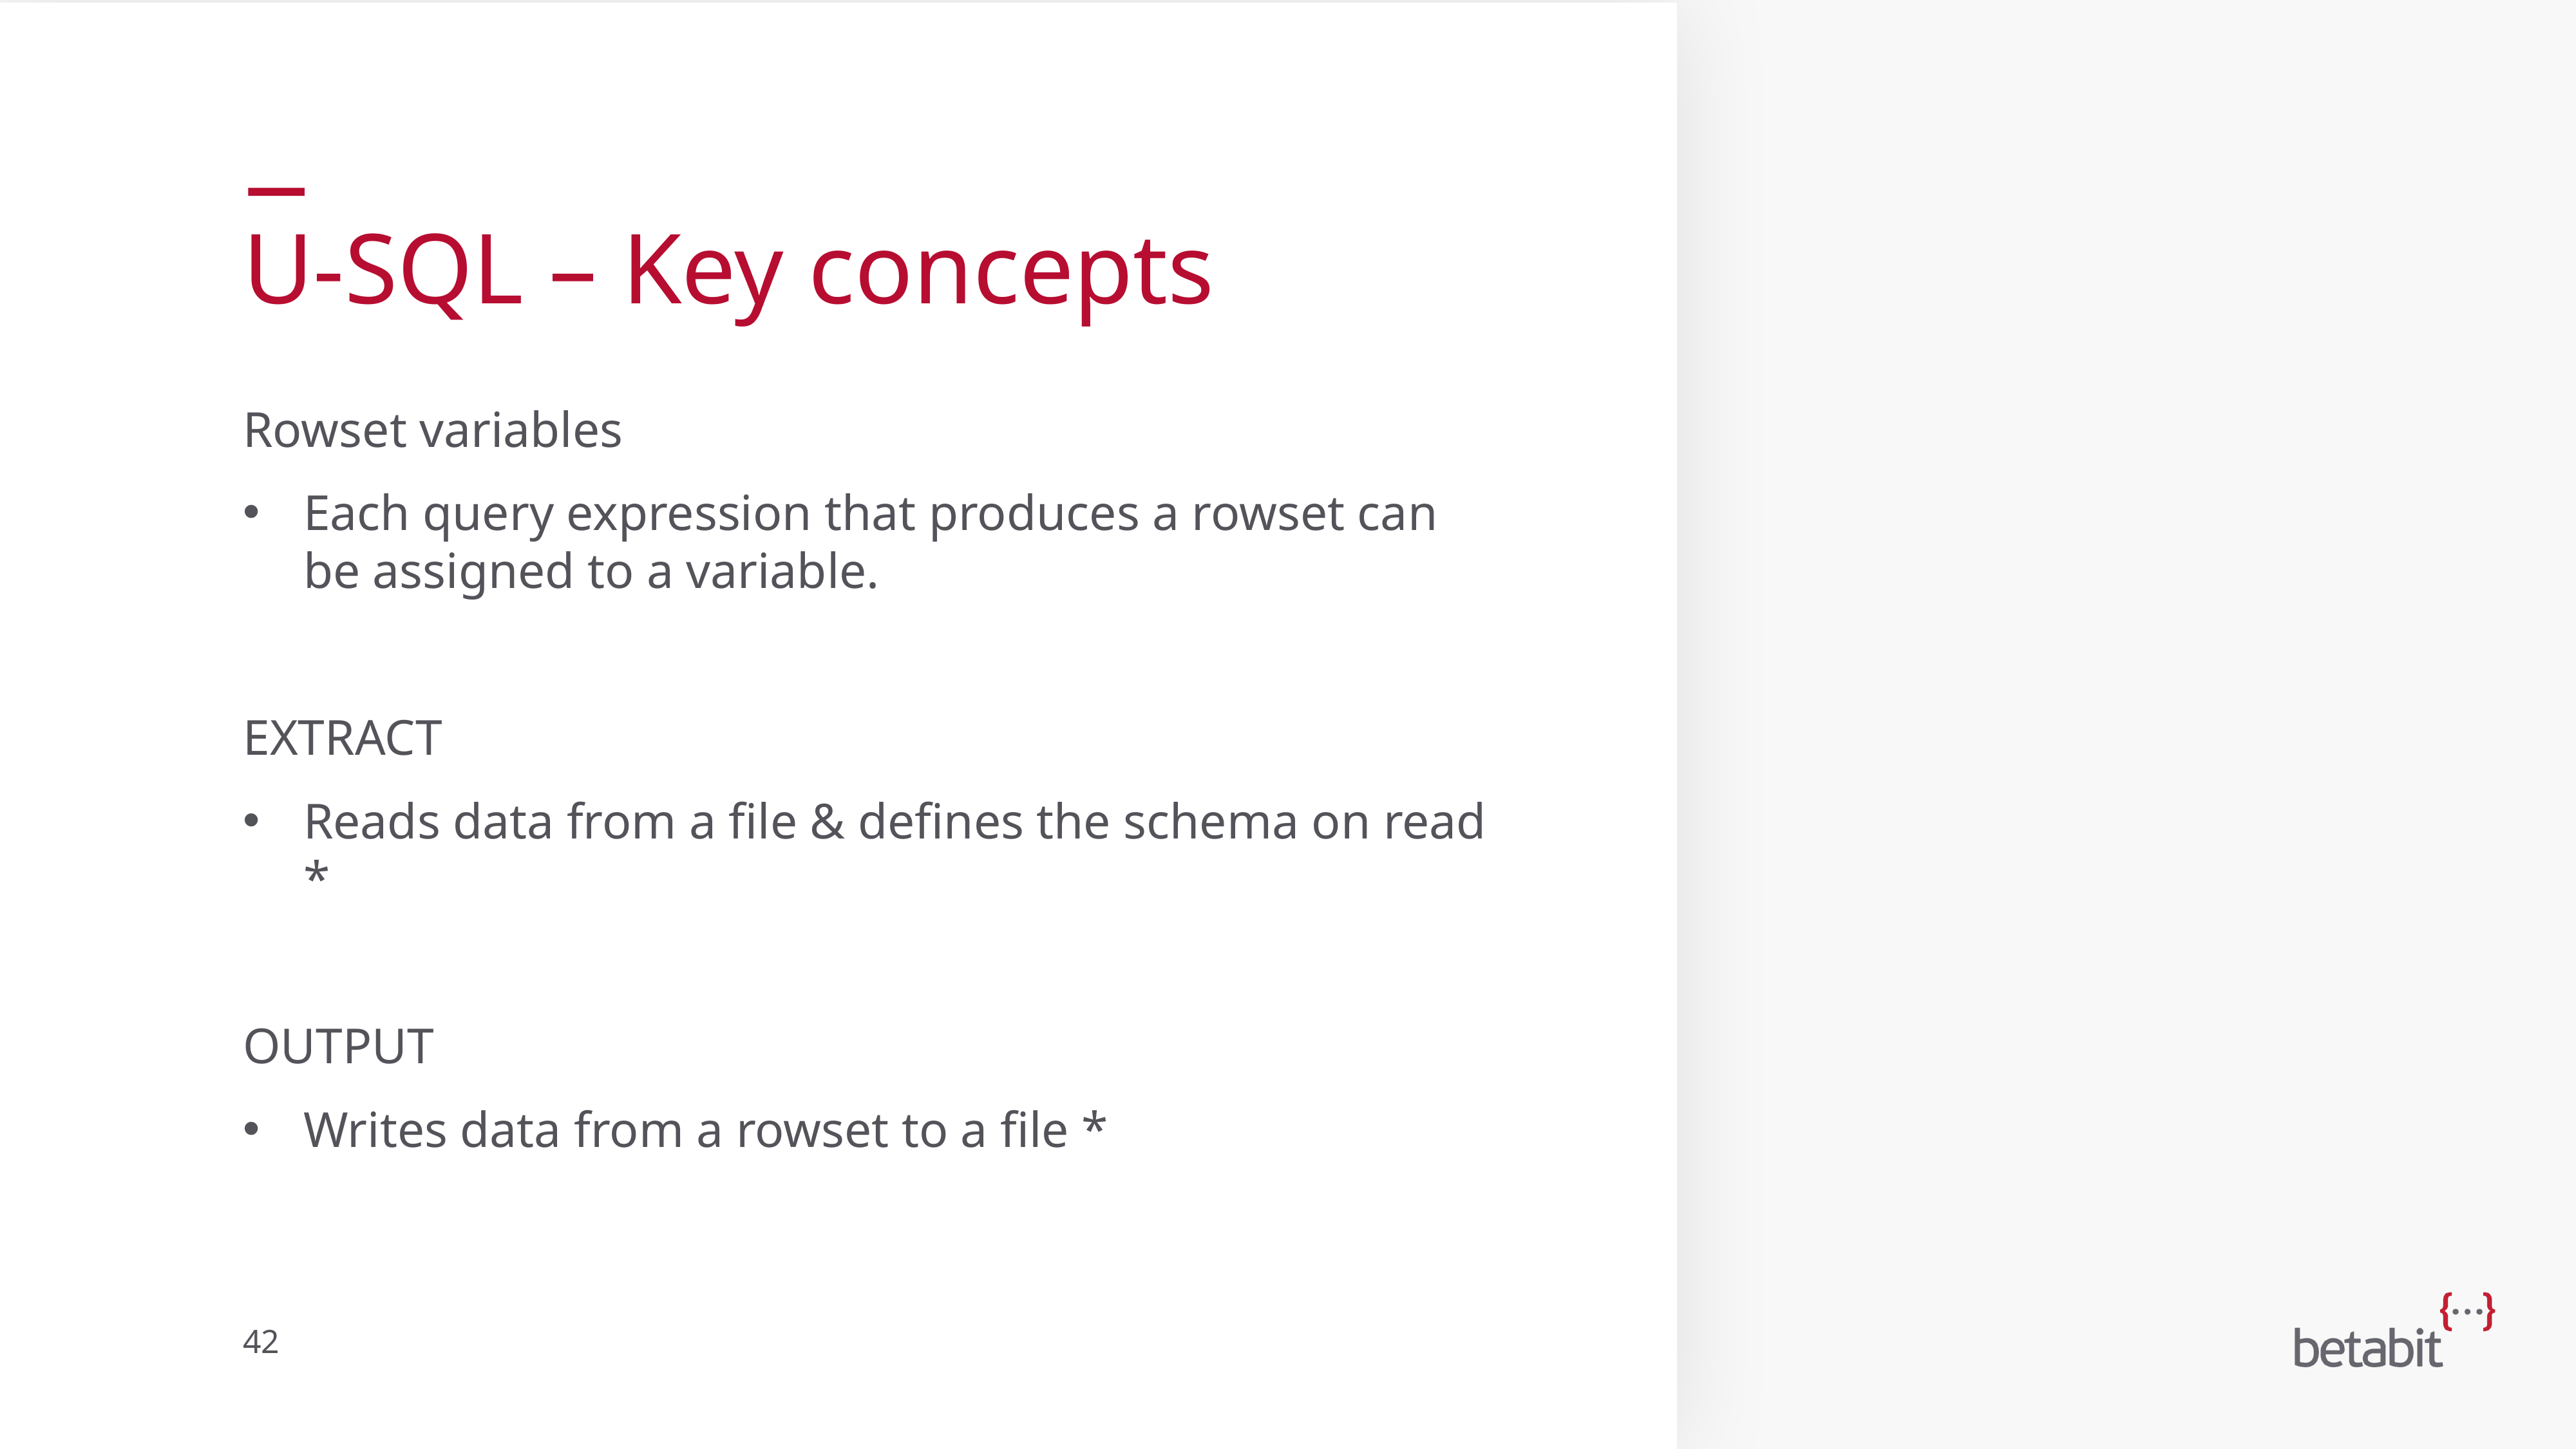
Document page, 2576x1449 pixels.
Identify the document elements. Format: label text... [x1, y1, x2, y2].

picture [2280, 1227, 2509, 1375]
slide_number 42 [232, 1310, 316, 1376]
list Rowset variables Each query expression that produces a rowset can be assigned to a variable. EXTRACT Reads data from a file & defines the schema on read * OUTPUT Writes data from a rowset to a file * [232, 388, 1510, 1310]
title U-SQL – Key concepts [232, 196, 1510, 370]
